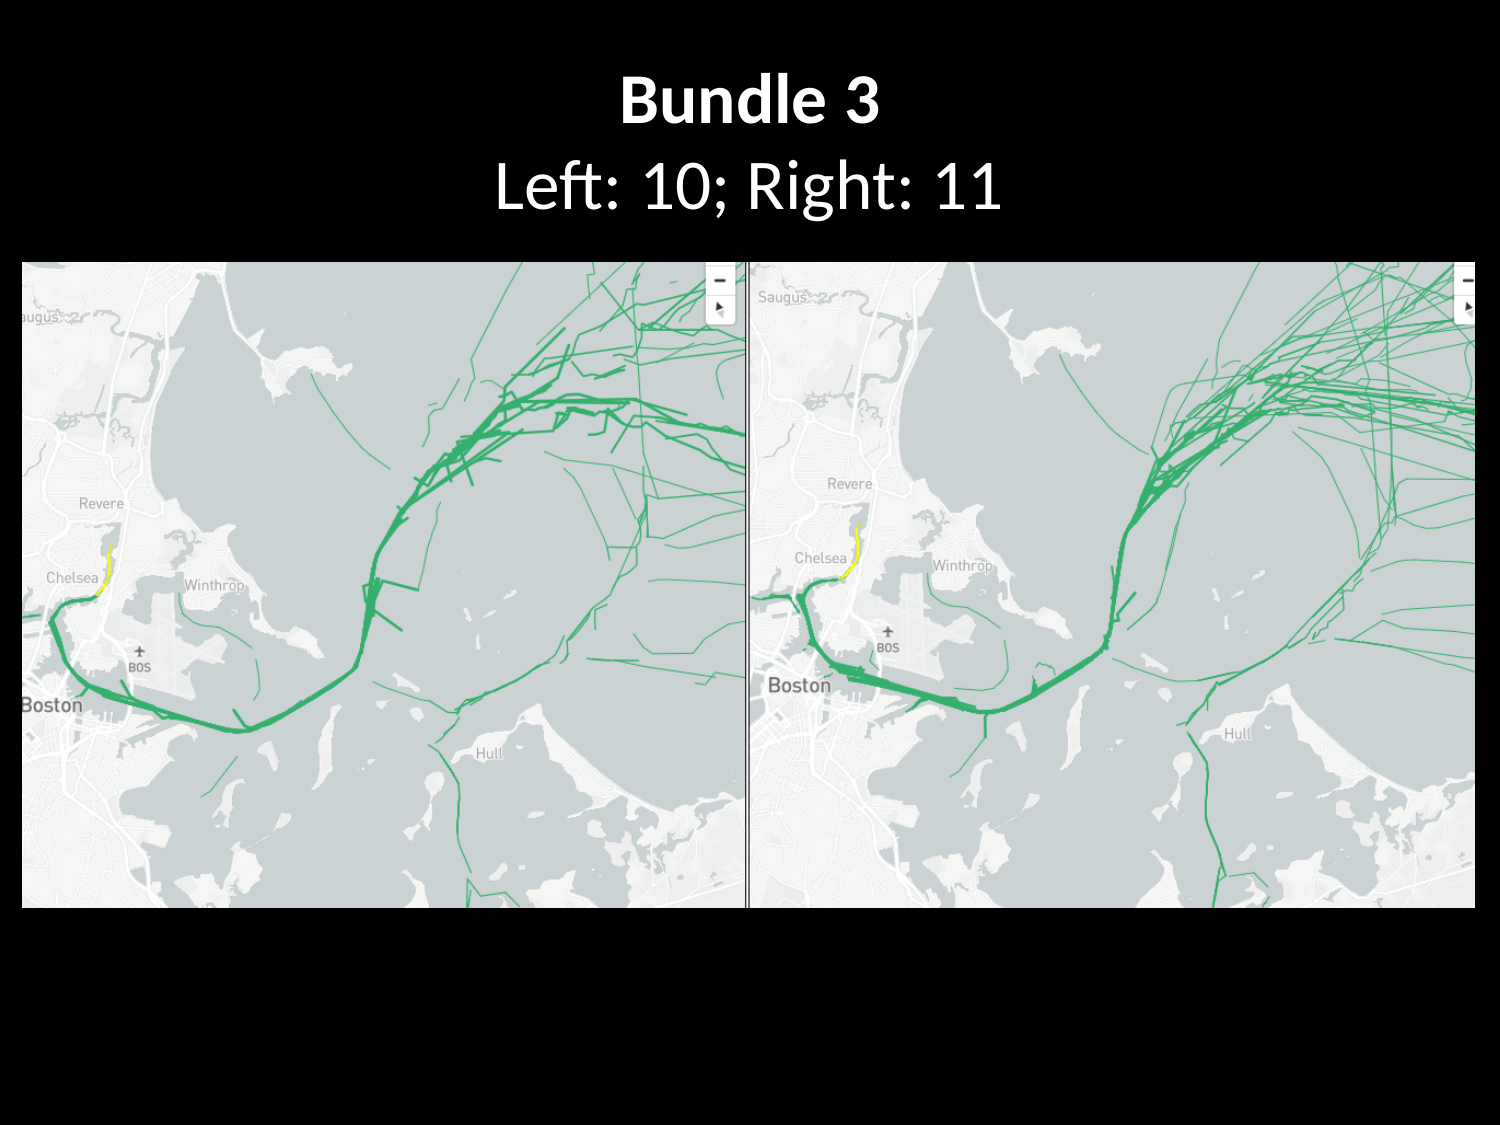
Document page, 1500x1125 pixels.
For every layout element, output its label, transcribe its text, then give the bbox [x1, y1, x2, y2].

text_box Bundle 3 Left: 10; Right: 11 [74, 45, 1425, 233]
picture [22, 262, 1476, 909]
